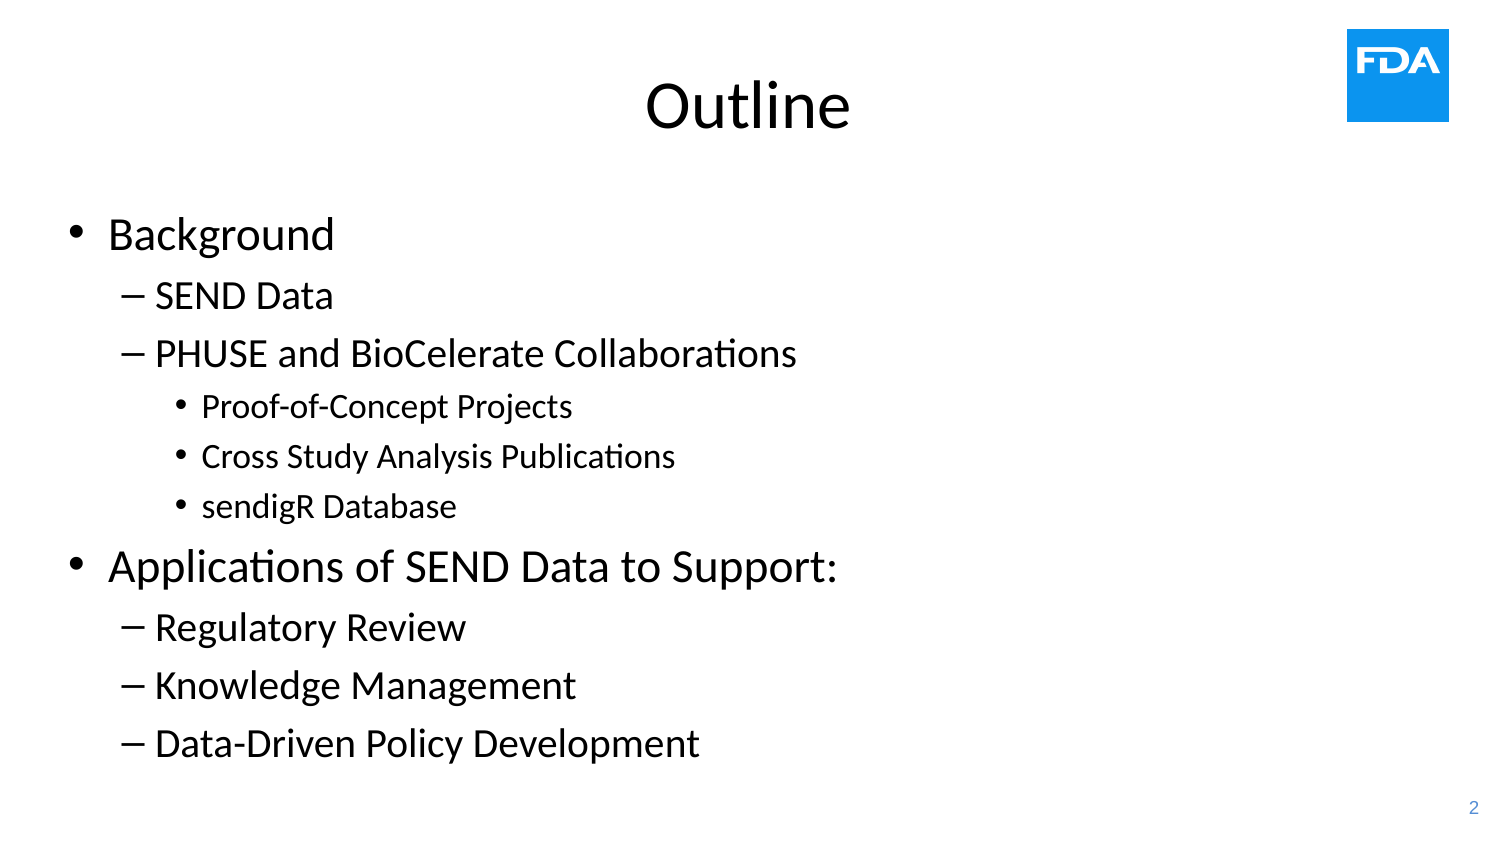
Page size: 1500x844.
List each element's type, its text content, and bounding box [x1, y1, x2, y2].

title Outline [150, 44, 1348, 159]
list Background SEND Data PHUSE and BioCelerate Collaborations Proof-of-Concept Projects Cross Study Analysis Publications sendigR Database Applications of SEND Data to Support: Regulatory Review Knowledge Management Data-Driven Policy Development [53, 195, 1449, 775]
picture [1347, 29, 1449, 122]
